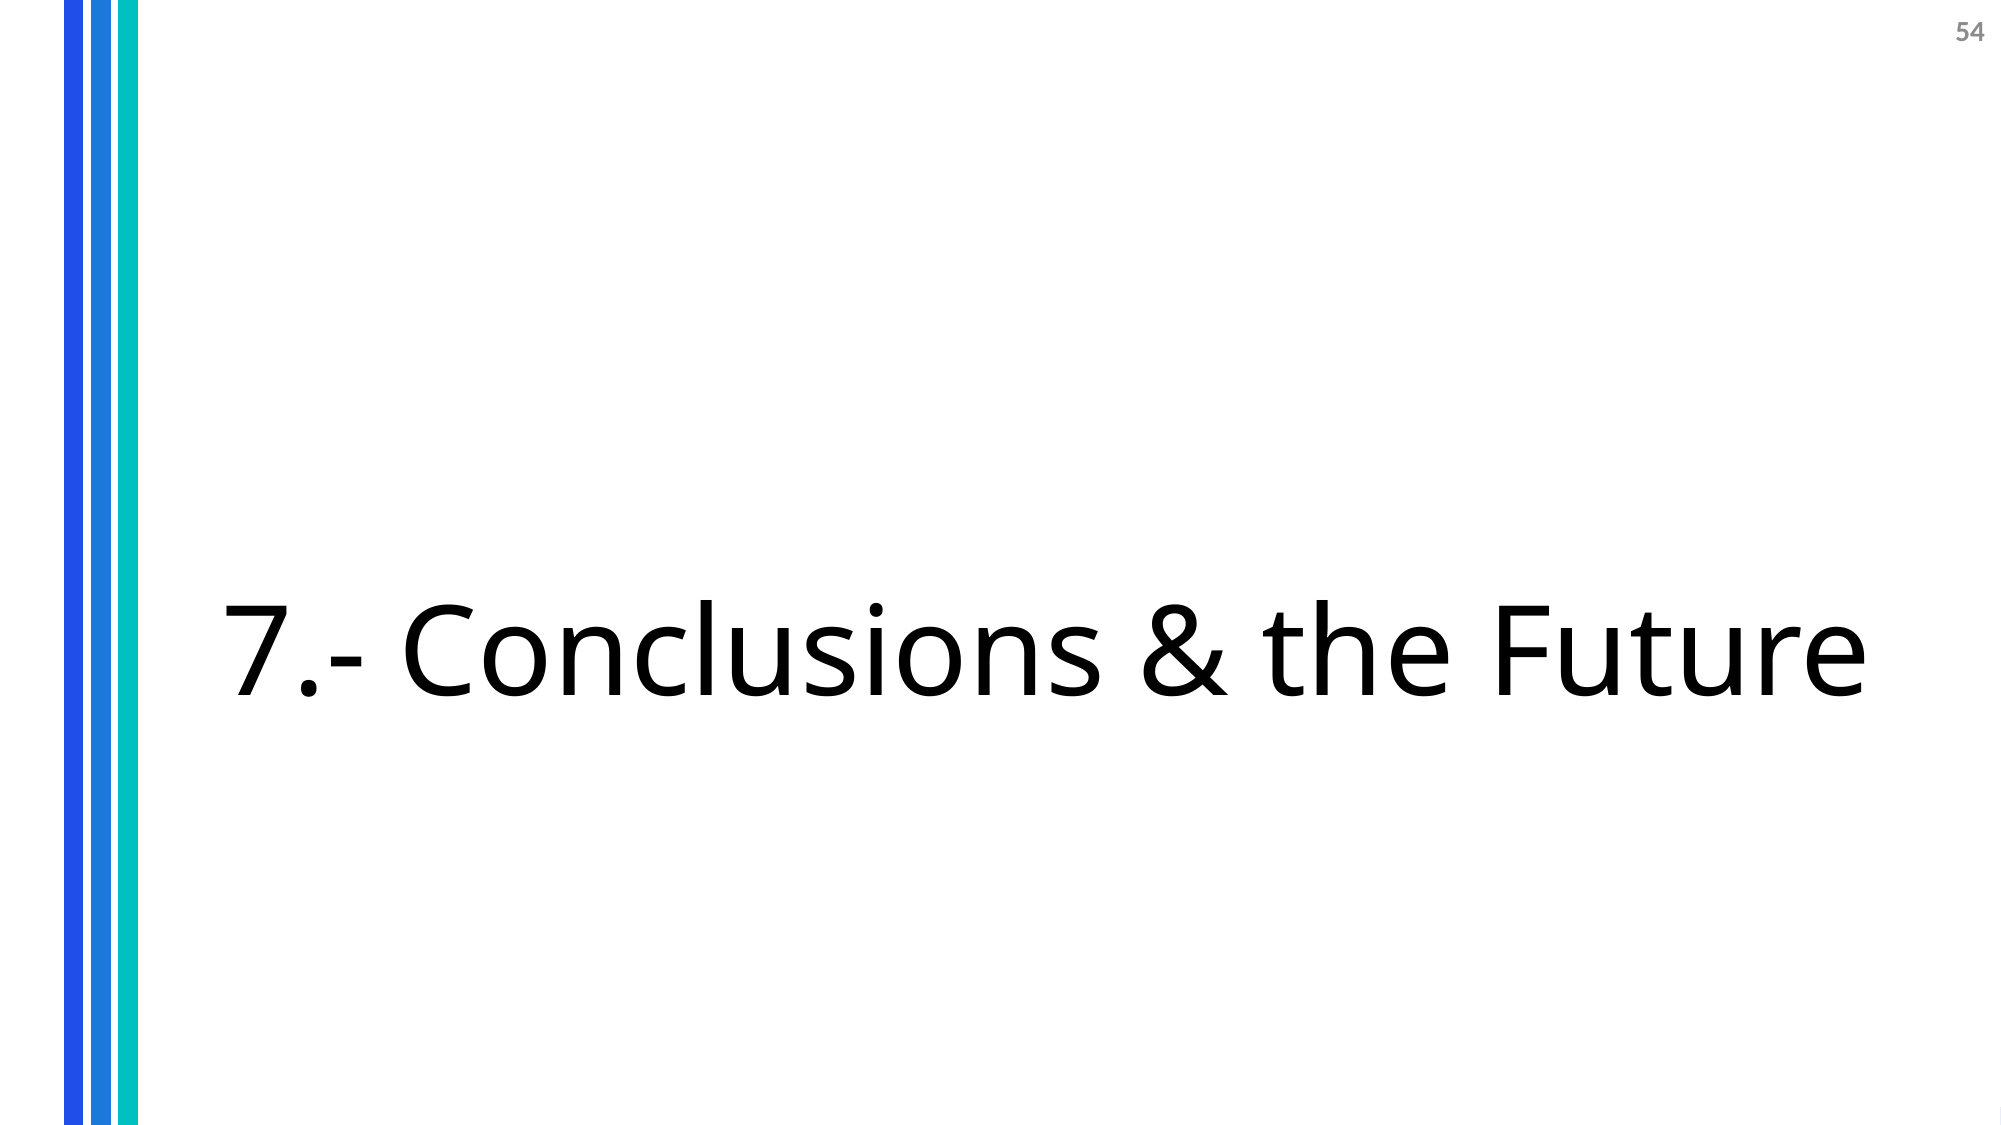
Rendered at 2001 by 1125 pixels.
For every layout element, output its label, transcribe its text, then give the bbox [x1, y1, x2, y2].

title 7.- Conclusions & the Future [206, 261, 1931, 730]
slide_number 54 [1550, 0, 2000, 60]
